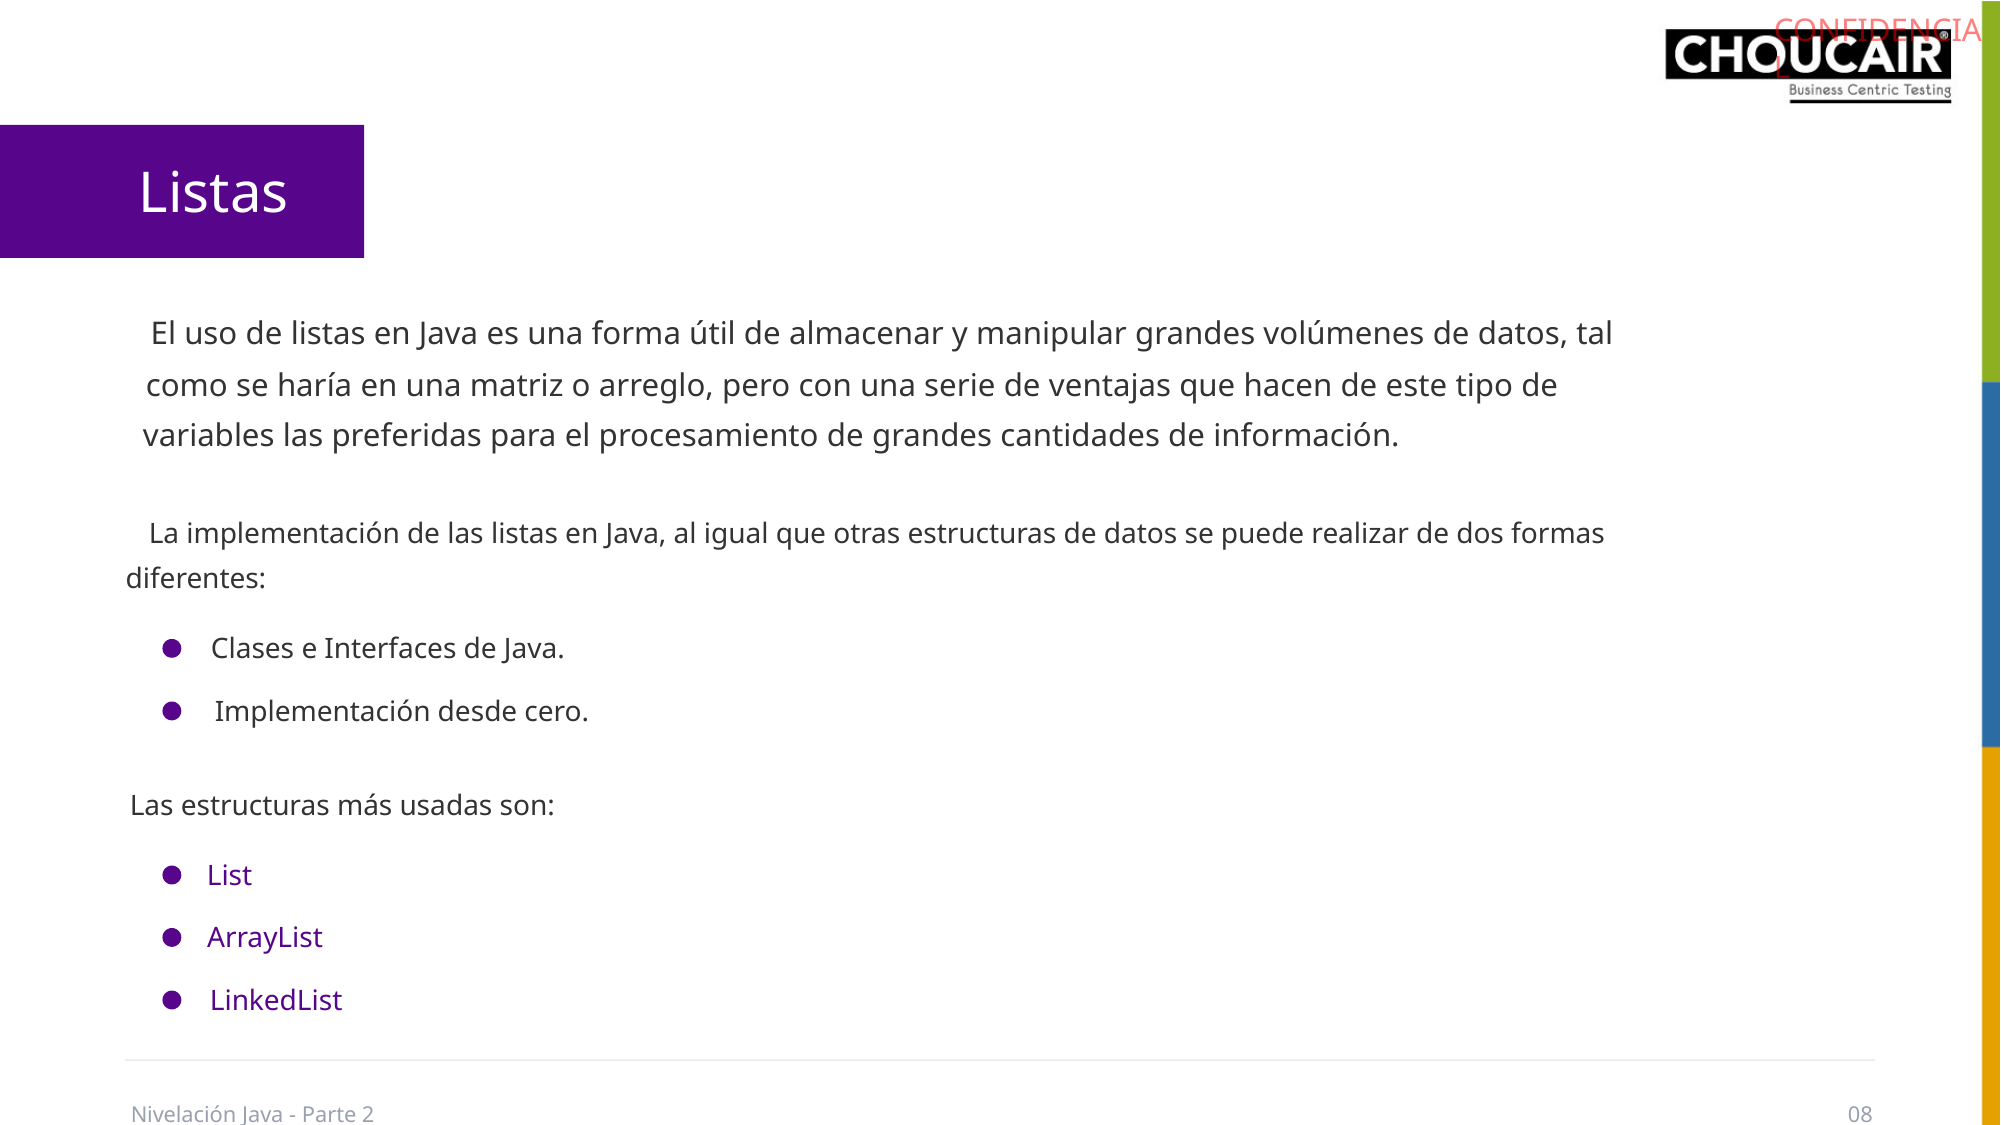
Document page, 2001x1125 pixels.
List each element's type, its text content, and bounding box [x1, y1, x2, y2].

text_box 08 [1847, 1100, 1873, 1125]
text_box LinkedList [209, 982, 343, 1016]
text_box como se haría en una matriz o arreglo, pero con una serie de ventajas que hacen de este tipo de [145, 365, 1561, 403]
text_box diferentes: [125, 560, 267, 595]
text_box [162, 865, 182, 885]
text_box [162, 638, 182, 658]
picture [0, 0, 2000, 1125]
text_box Nivelación Java - Parte 2 [130, 1100, 376, 1125]
text_box List [206, 857, 253, 891]
text_box Implementación desde cero. [214, 693, 590, 727]
text_box Listas [138, 156, 289, 225]
text_box Las estructuras más usadas son: [129, 786, 556, 821]
text_box [162, 990, 182, 1010]
text_box El uso de listas en Java es una forma útil de almacenar y manipular grandes volúmenes de datos, tal [150, 313, 1616, 351]
text_box [0, 124, 365, 258]
text_box ArrayList [207, 919, 324, 954]
text_box La implementación de las listas en Java, al igual que otras estructuras de datos se puede realizar de dos formas [148, 514, 1607, 549]
text_box Clases e Interfaces de Java. [210, 630, 566, 665]
text_box [162, 701, 182, 721]
text_box variables las preferidas para el procesamiento de grandes cantidades de información. [142, 414, 1402, 453]
text_box [162, 928, 182, 947]
